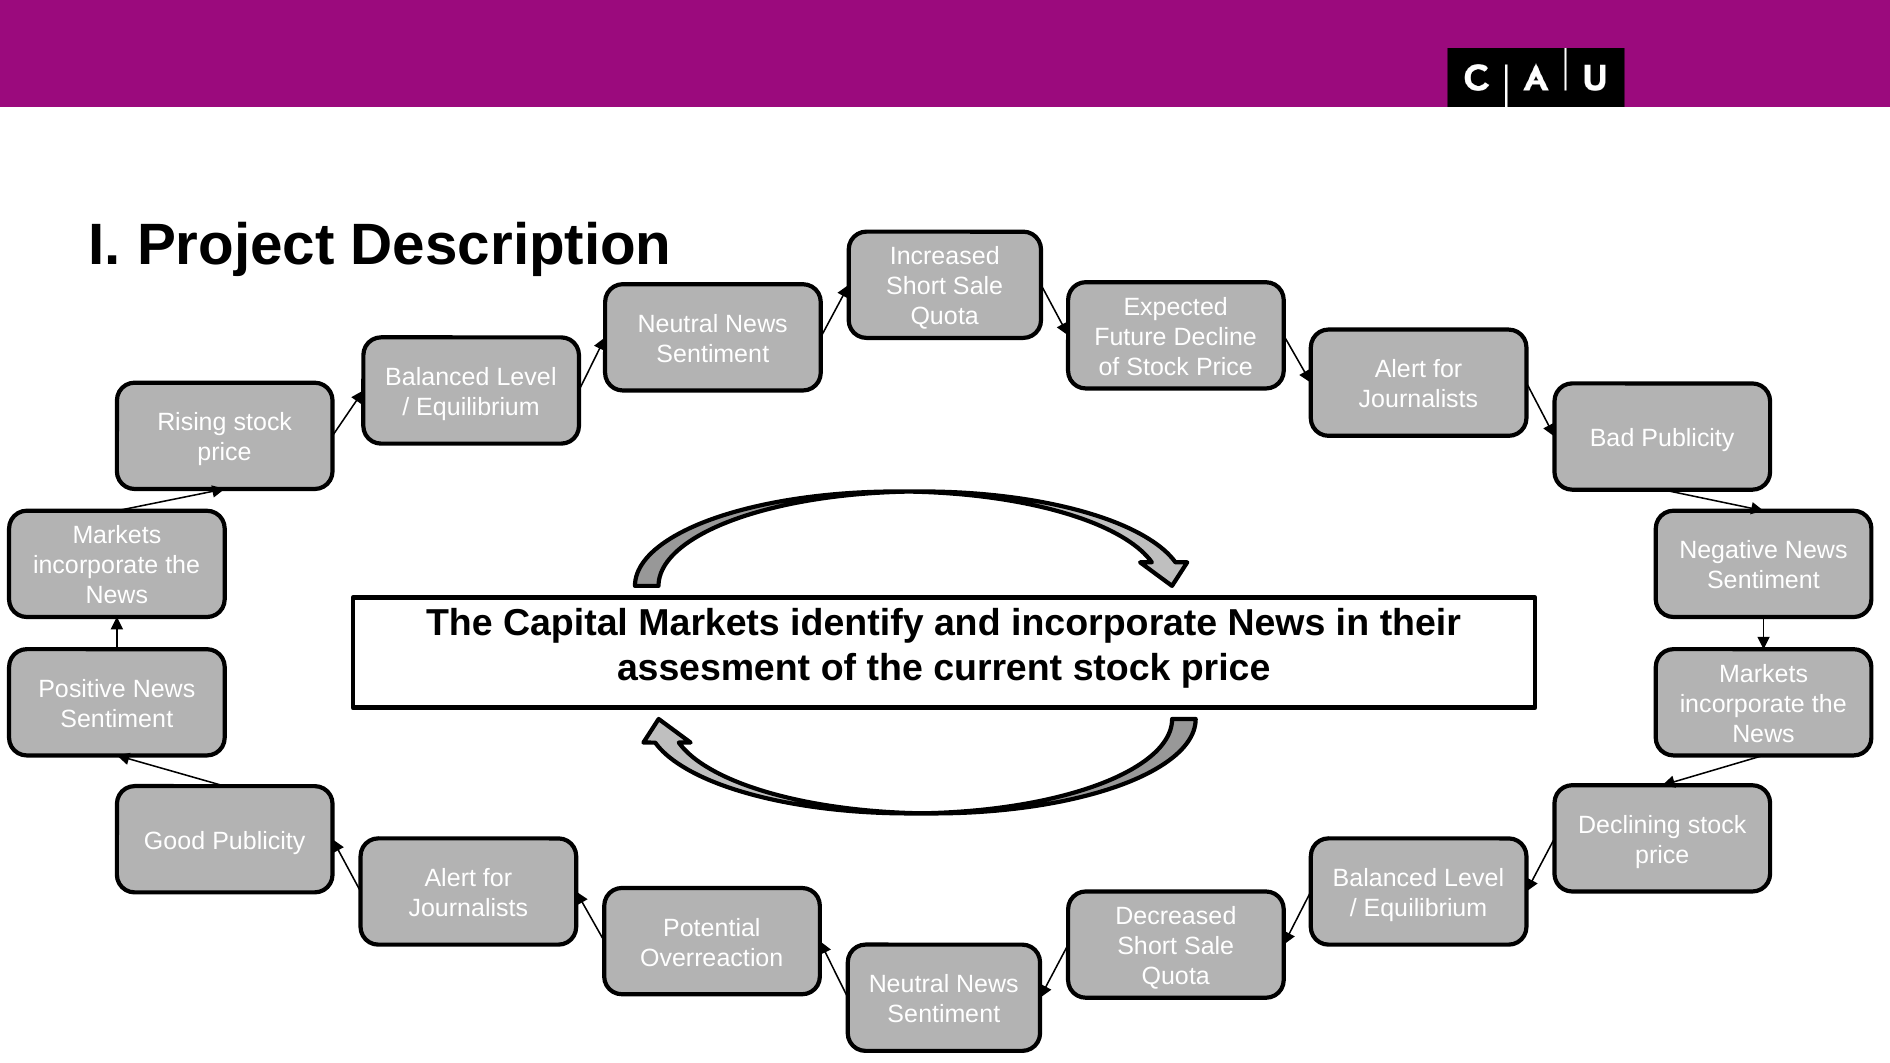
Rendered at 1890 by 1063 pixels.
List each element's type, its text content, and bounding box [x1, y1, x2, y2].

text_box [332, 838, 361, 892]
text_box Alert for Journalists [1308, 327, 1529, 438]
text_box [1040, 284, 1069, 336]
text_box I. Project Description [88, 206, 1743, 313]
text_box Negative News Sentiment [1653, 508, 1874, 620]
text_box Markets incorporate the News [1653, 647, 1874, 758]
text_box Expected Future Decline of Stock Price [1065, 280, 1286, 391]
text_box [575, 891, 605, 942]
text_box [1283, 335, 1312, 383]
text_box Neutral News Sentiment [845, 942, 1043, 1053]
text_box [332, 390, 364, 436]
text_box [820, 284, 849, 338]
text_box Increased Short Sale Quota [846, 229, 1044, 341]
text_box Neutral News Sentiment [603, 282, 823, 393]
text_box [1662, 755, 1764, 786]
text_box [1662, 489, 1764, 511]
text_box Rising stock price [114, 380, 335, 492]
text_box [1526, 382, 1555, 437]
text_box Positive News Sentiment [6, 647, 227, 758]
text_box Alert for Journalists [358, 836, 579, 947]
text_box Balanced Level / Equilibrium [1308, 836, 1529, 947]
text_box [1526, 838, 1555, 892]
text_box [116, 488, 225, 511]
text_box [116, 755, 225, 787]
text_box Decreased Short Sale Quota [1066, 889, 1286, 1000]
text_box [641, 716, 1198, 816]
text_box Markets incorporate the News [6, 508, 227, 620]
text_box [578, 337, 606, 391]
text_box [819, 940, 849, 998]
text_box Balanced Level / Equilibrium [361, 335, 582, 446]
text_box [1283, 891, 1312, 945]
text_box Potential Overreaction [602, 885, 822, 997]
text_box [1039, 944, 1069, 998]
text_box The Capital Markets identify and incorporate News in their assesment of the current stock price [352, 597, 1535, 708]
text_box Good Publicity [114, 784, 335, 895]
text_box Bad Publicity [1552, 381, 1773, 492]
picture [0, 0, 1890, 107]
text_box Declining stock price [1552, 783, 1773, 894]
text_box [632, 489, 1190, 588]
